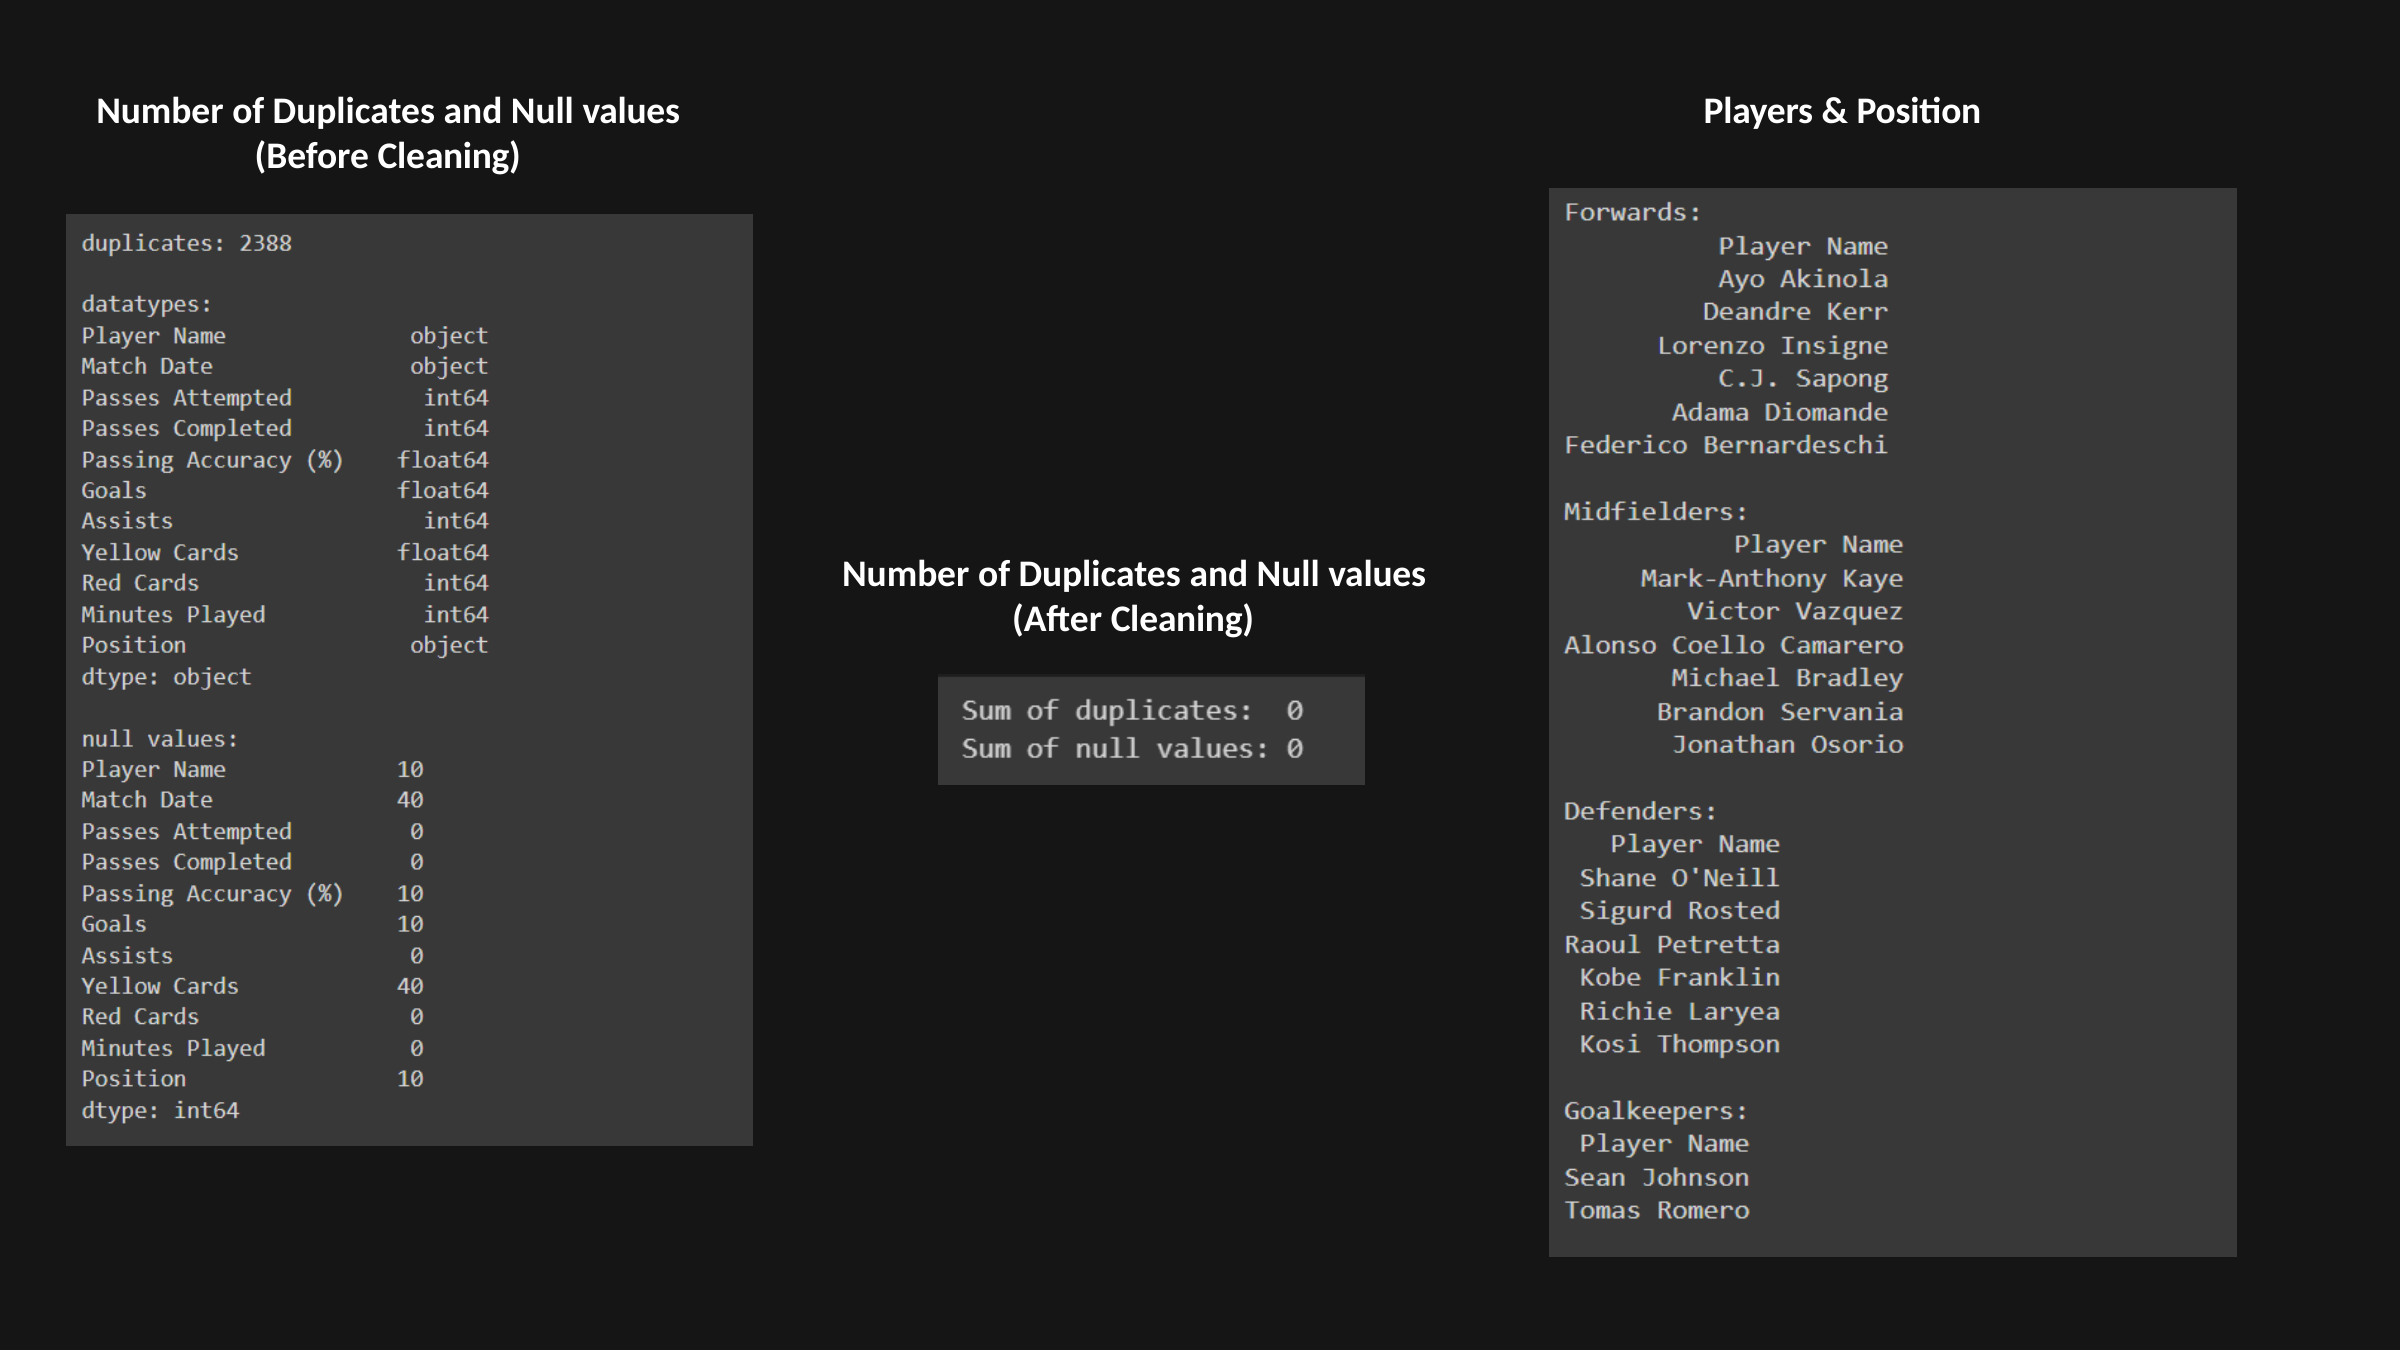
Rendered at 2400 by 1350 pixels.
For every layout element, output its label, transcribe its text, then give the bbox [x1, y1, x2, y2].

picture [65, 214, 754, 1146]
picture [1549, 187, 2237, 1257]
picture [937, 674, 1365, 785]
text_box Players & Position [1701, 84, 1987, 132]
text_box Number of Duplicates and Null values (Before Cleaning) [94, 84, 683, 177]
text_box Number of Duplicates and Null values (After Cleaning) [840, 546, 1429, 639]
